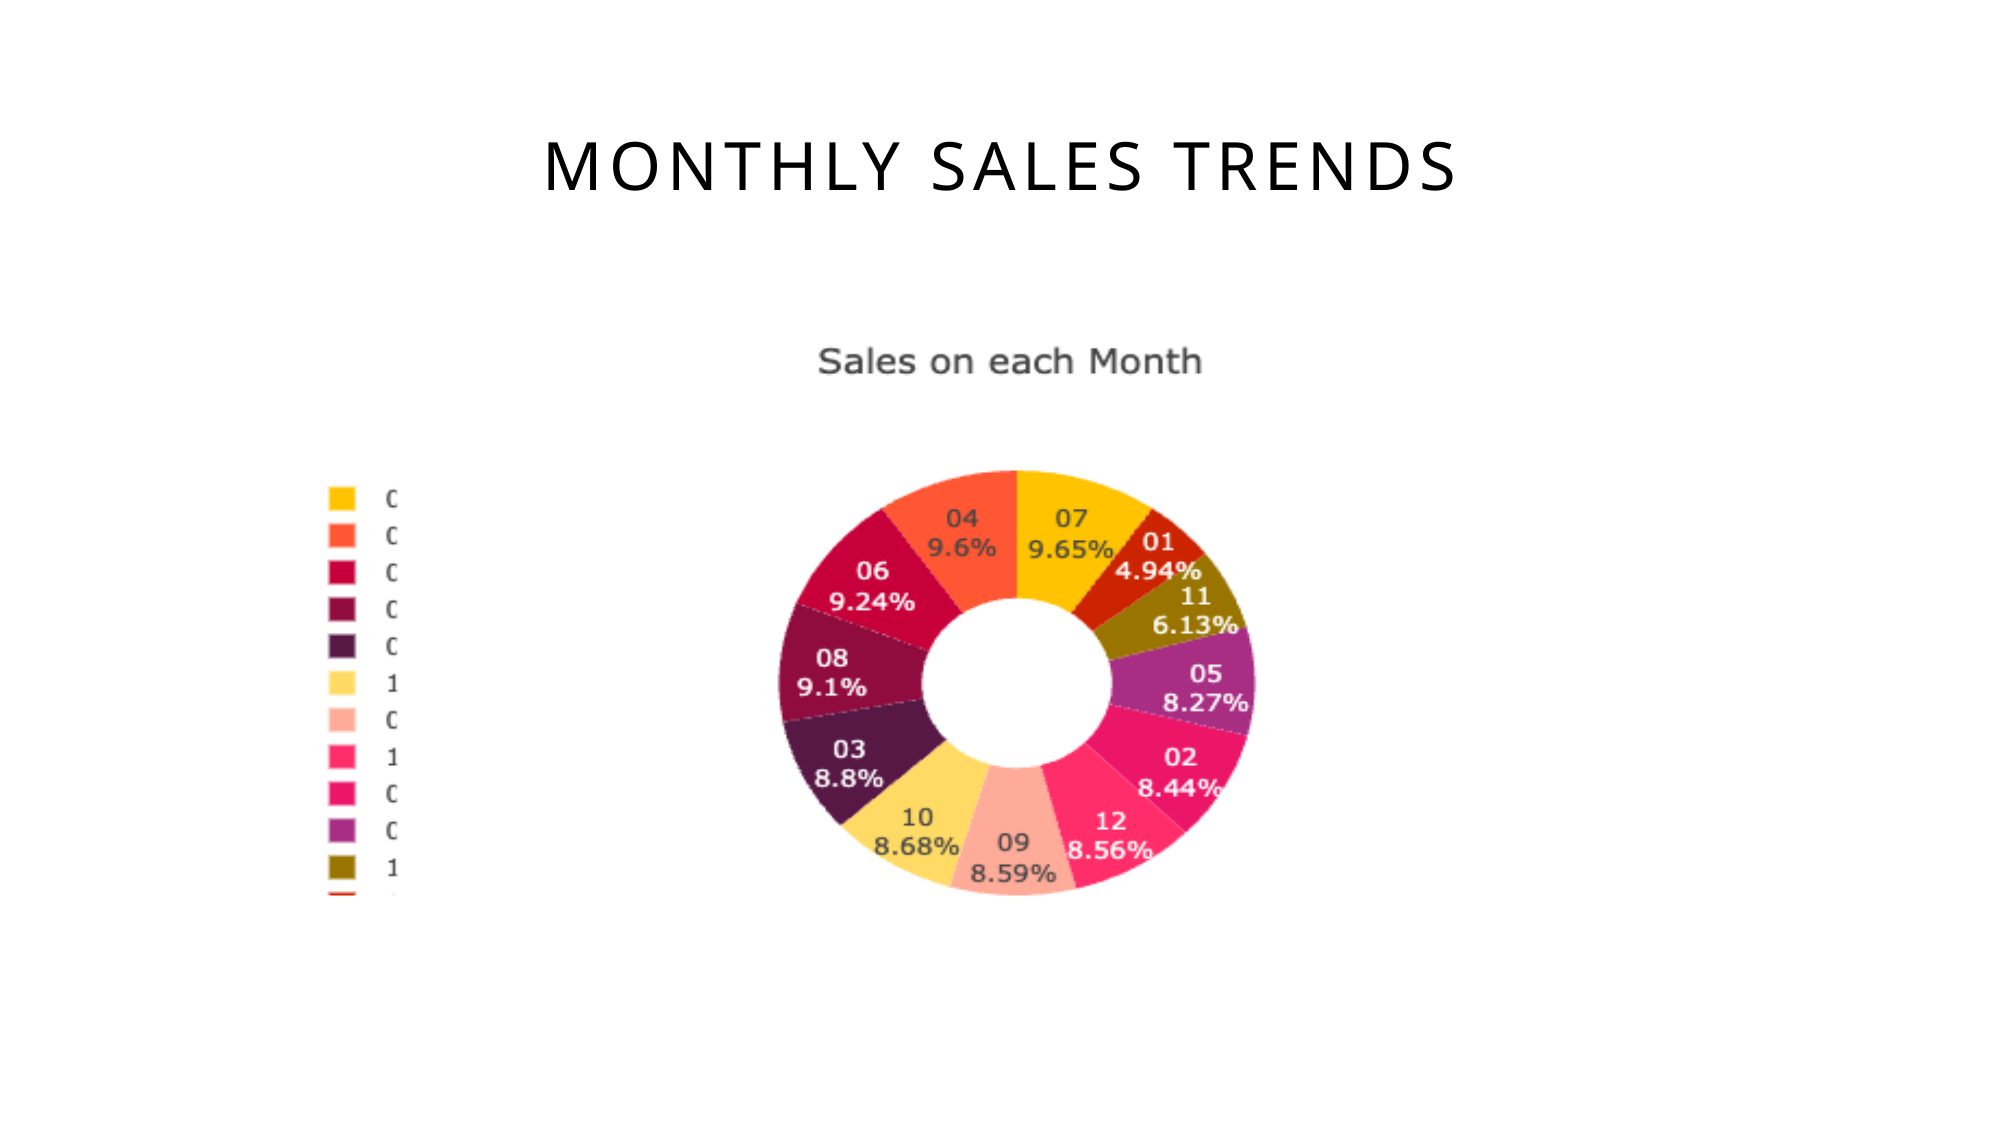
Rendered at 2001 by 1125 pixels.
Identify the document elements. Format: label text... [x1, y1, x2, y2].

picture [273, 276, 1749, 1091]
title Monthly sales trends [137, 59, 1863, 278]
